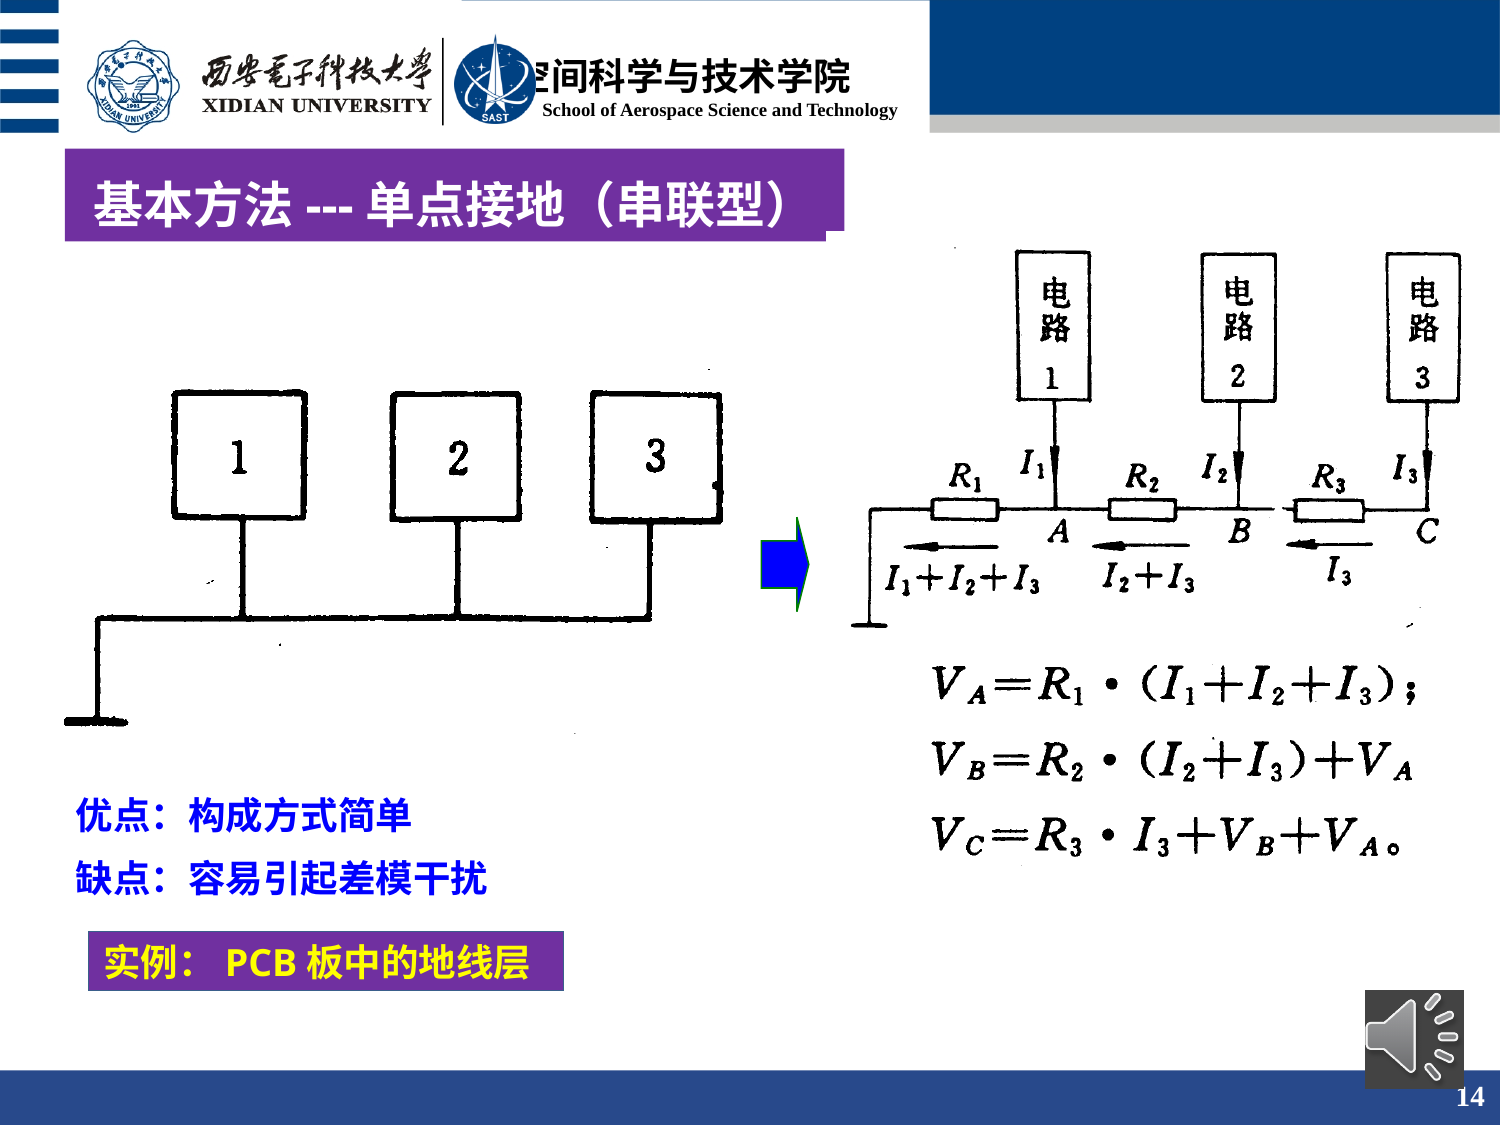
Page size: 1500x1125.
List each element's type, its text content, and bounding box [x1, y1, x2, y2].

text_box 实例：PCB板中的地线层 [88, 931, 564, 991]
text_box 优点：构成方式简单 缺点：容易引起差模干扰 [60, 784, 1183, 908]
text_box [766, 517, 809, 612]
text_box 基本方法---单点接地（串联型） [64, 148, 845, 242]
text_box [927, 0, 1500, 114]
picture [0, 0, 1500, 1090]
